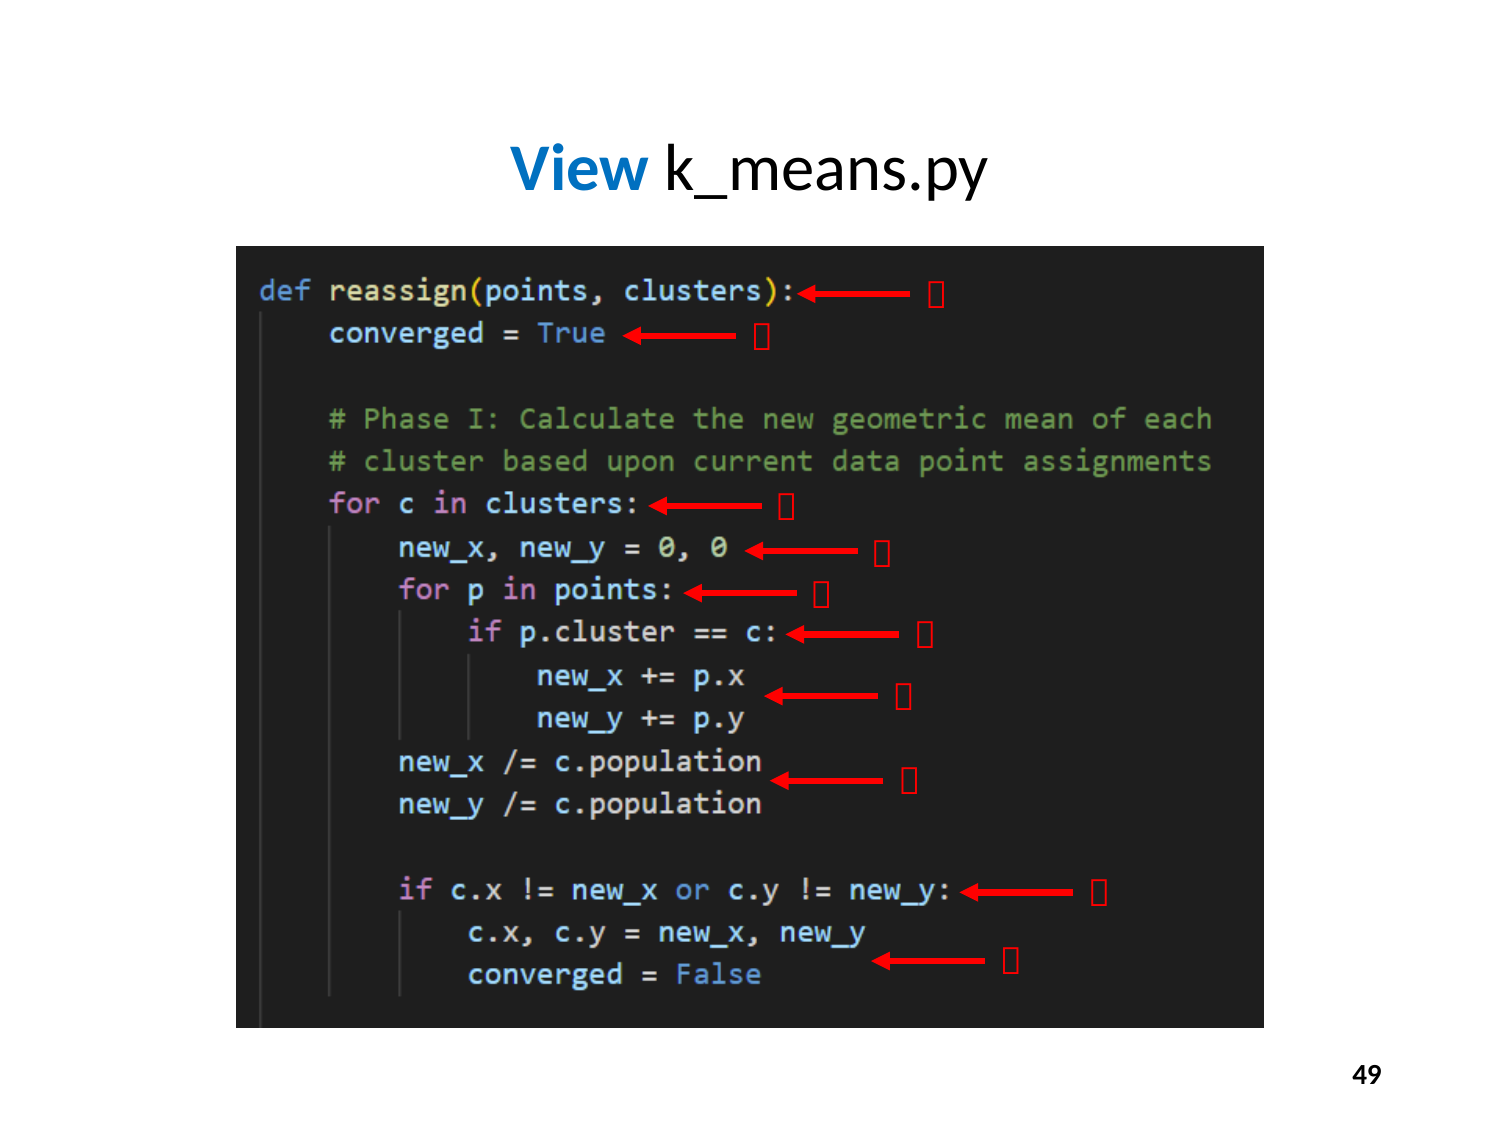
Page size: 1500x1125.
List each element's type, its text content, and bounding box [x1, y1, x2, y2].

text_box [744, 522, 919, 584]
title View k_means.py [103, 59, 1397, 278]
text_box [871, 929, 1048, 991]
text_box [763, 665, 941, 726]
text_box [796, 263, 974, 325]
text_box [647, 475, 824, 537]
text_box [769, 749, 947, 811]
picture [236, 246, 1264, 1028]
slide_number 49 [1059, 1042, 1397, 1103]
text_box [683, 563, 859, 624]
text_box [622, 305, 799, 367]
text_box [959, 861, 1136, 923]
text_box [785, 603, 963, 664]
